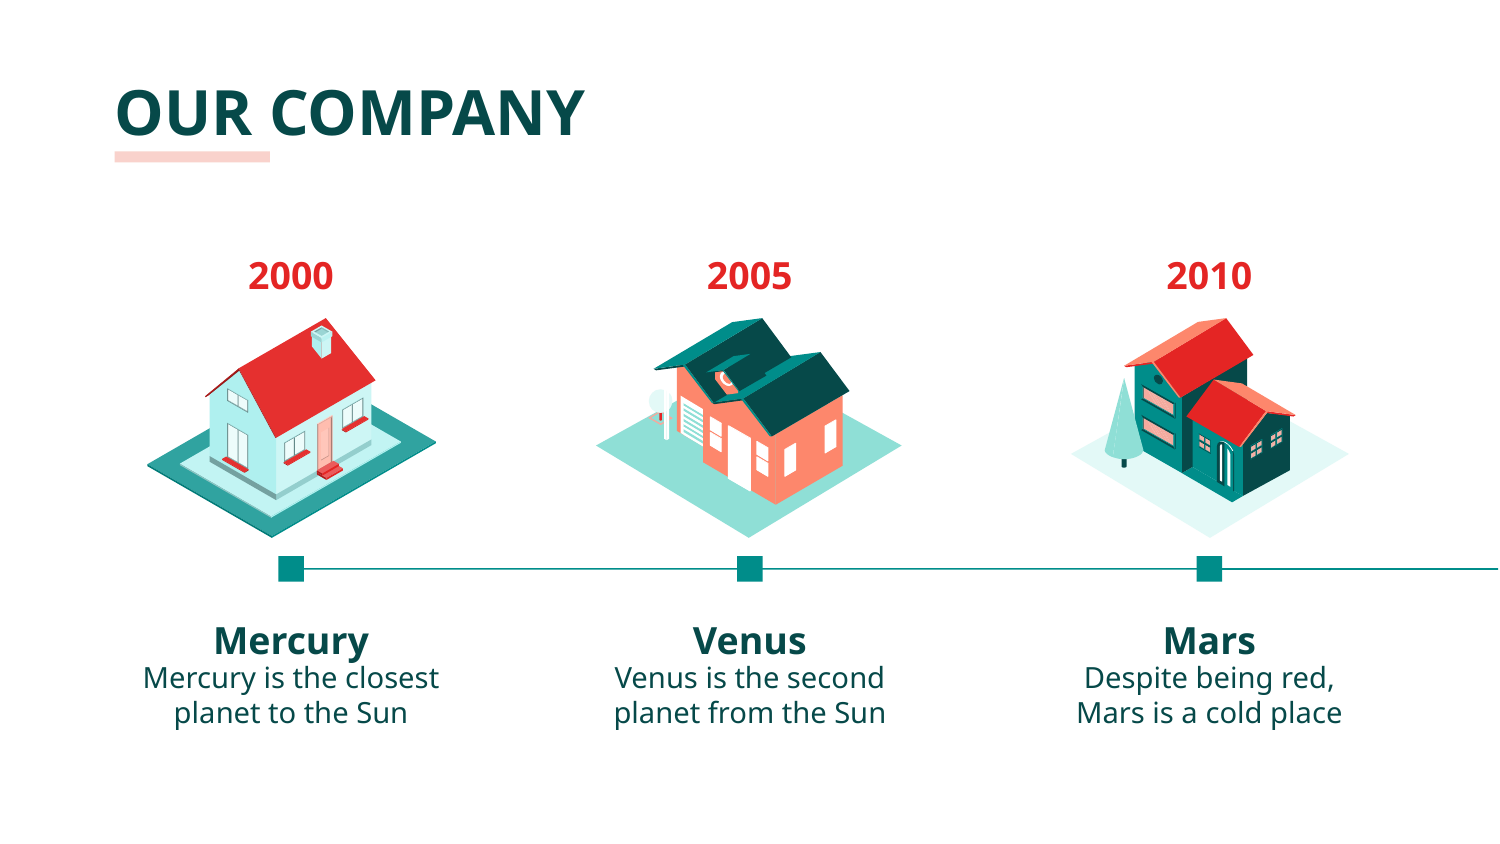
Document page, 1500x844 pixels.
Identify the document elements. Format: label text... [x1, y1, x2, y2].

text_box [595, 317, 902, 539]
subtitle Venus [570, 583, 930, 678]
text_box [1196, 578, 1223, 582]
subtitle 2000 [209, 196, 373, 312]
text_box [147, 317, 436, 539]
subtitle Mercury [111, 583, 472, 678]
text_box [1070, 317, 1350, 539]
title OUR COMPANY [99, 58, 1498, 153]
subtitle Despite being red, Mars is a cold place [1041, 678, 1378, 773]
subtitle Mars [1029, 583, 1390, 678]
text_box [278, 556, 304, 582]
subtitle Mercury is the closest planet to the Sun [123, 678, 460, 773]
text_box [1196, 556, 1223, 568]
subtitle 2005 [668, 196, 832, 312]
subtitle Venus is the second planet from the Sun [582, 678, 918, 773]
text_box [737, 578, 763, 582]
text_box [737, 556, 763, 568]
text_box [114, 151, 270, 163]
subtitle 2010 [1127, 196, 1291, 312]
